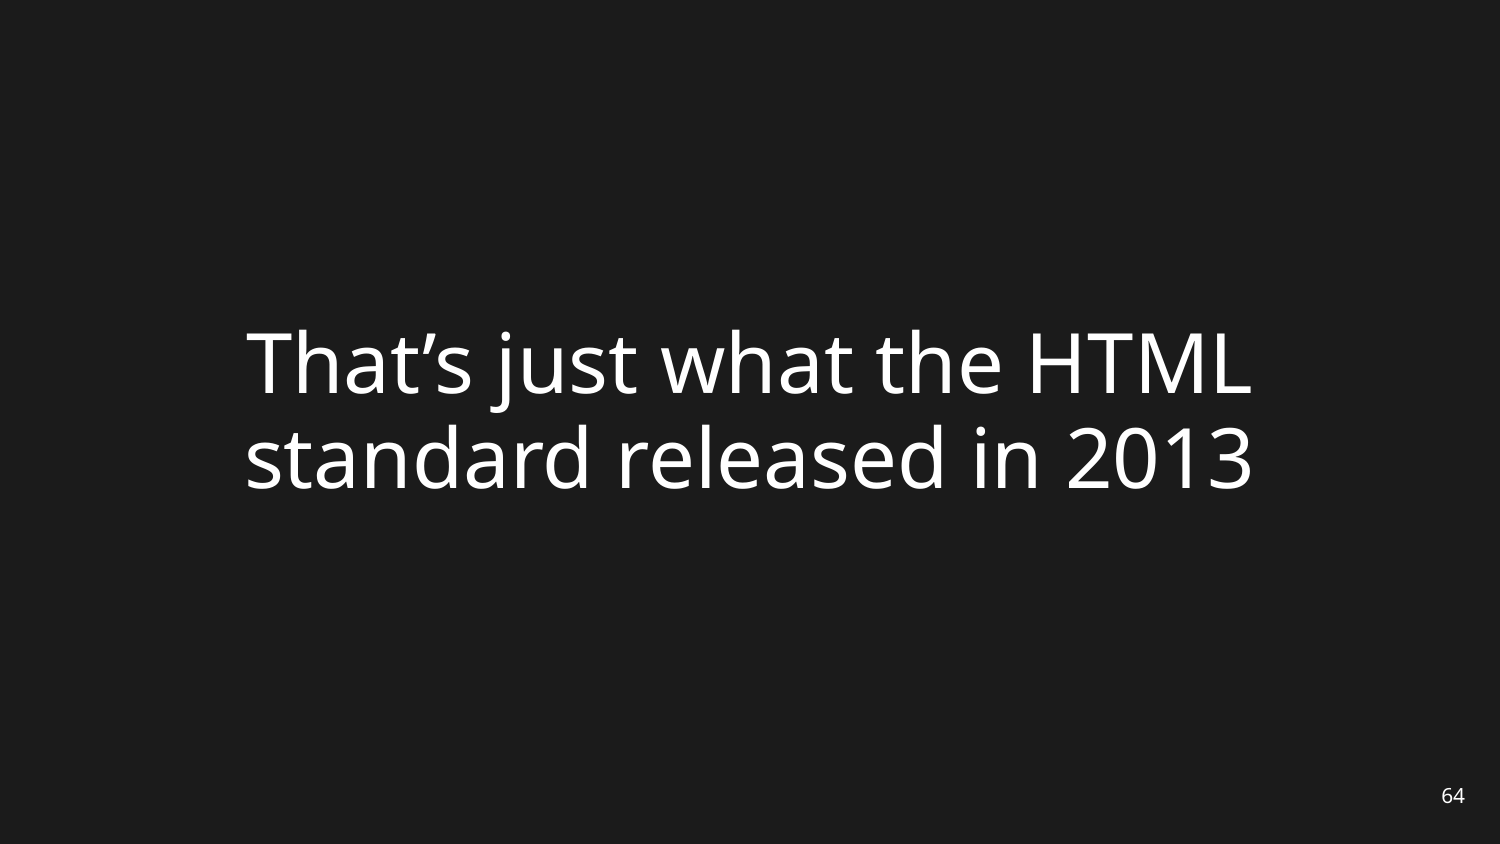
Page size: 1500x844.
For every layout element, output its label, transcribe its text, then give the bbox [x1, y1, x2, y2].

slide_number 64 [1389, 764, 1480, 830]
title That’s just what the HTML standard released in 2013 [51, 72, 1449, 753]
